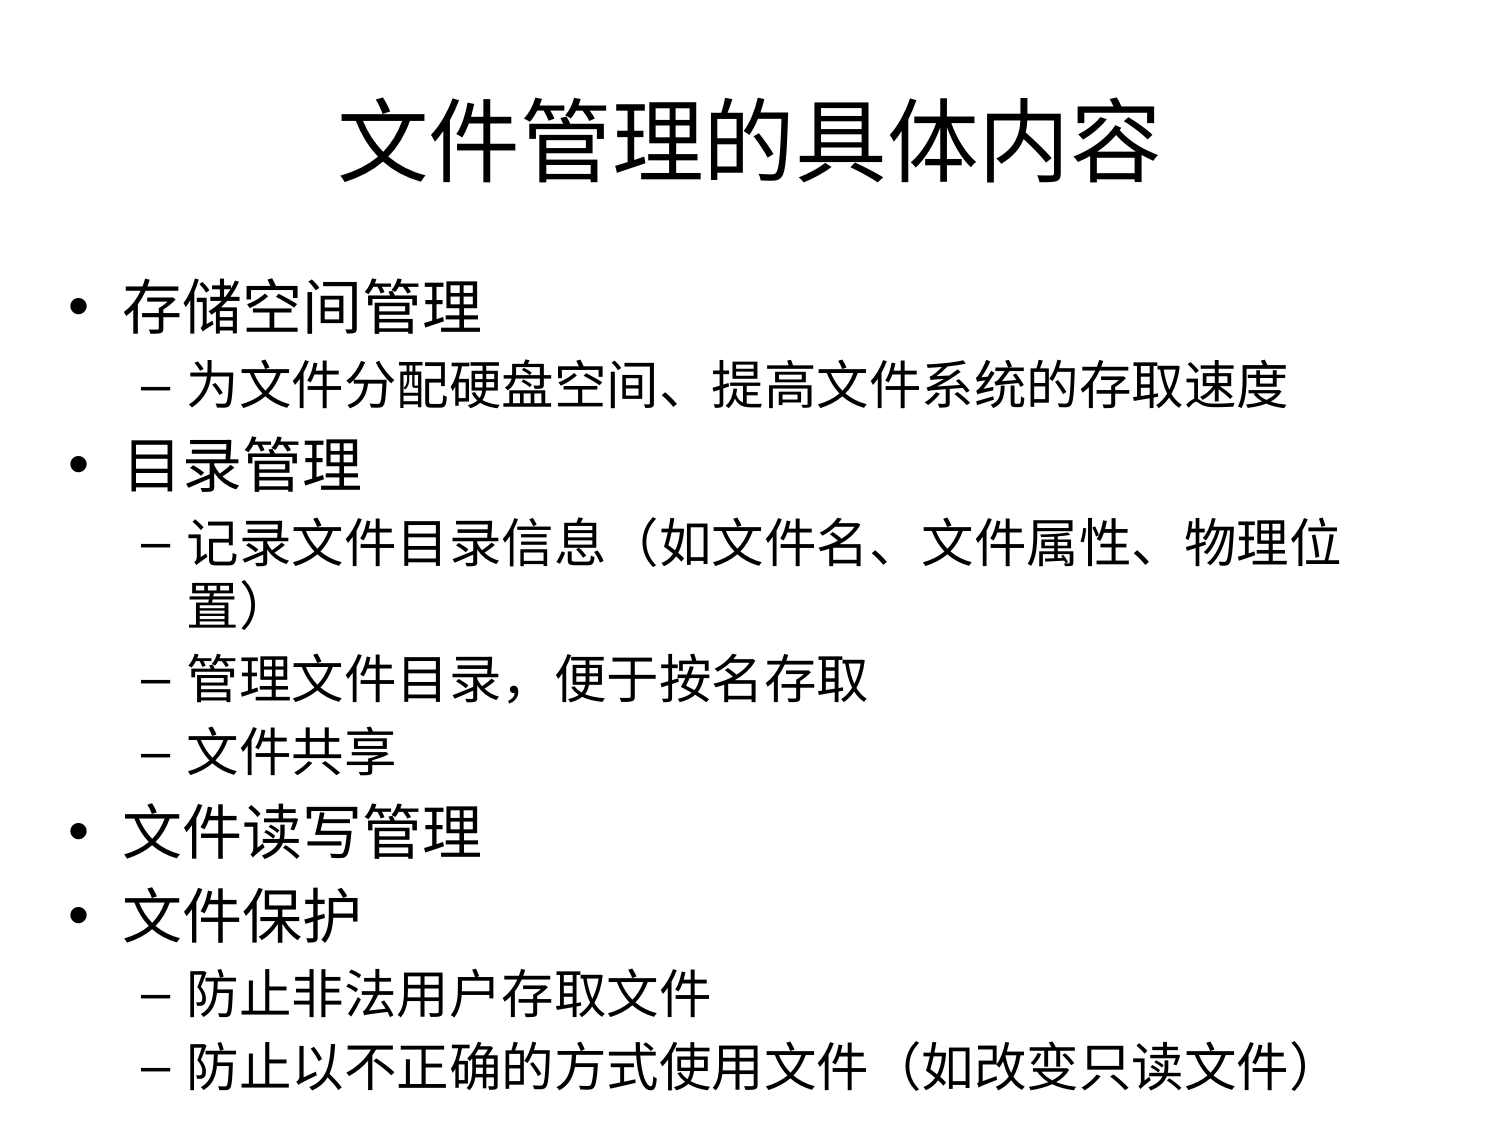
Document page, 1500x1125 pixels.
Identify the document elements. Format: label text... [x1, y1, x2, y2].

list 存储空间管理 为文件分配硬盘空间、提高文件系统的存取速度 目录管理 记录文件目录信息（如文件名、文件属性、物理位置） 管理文件目录，便于按名存取 文件共享 文件读写管理 文件保护 防止非法用户存取文件 防止以不正确的方式使用文件（如改变只读文件） [53, 262, 1449, 1106]
title 文件管理的具体内容 [75, 45, 1425, 233]
